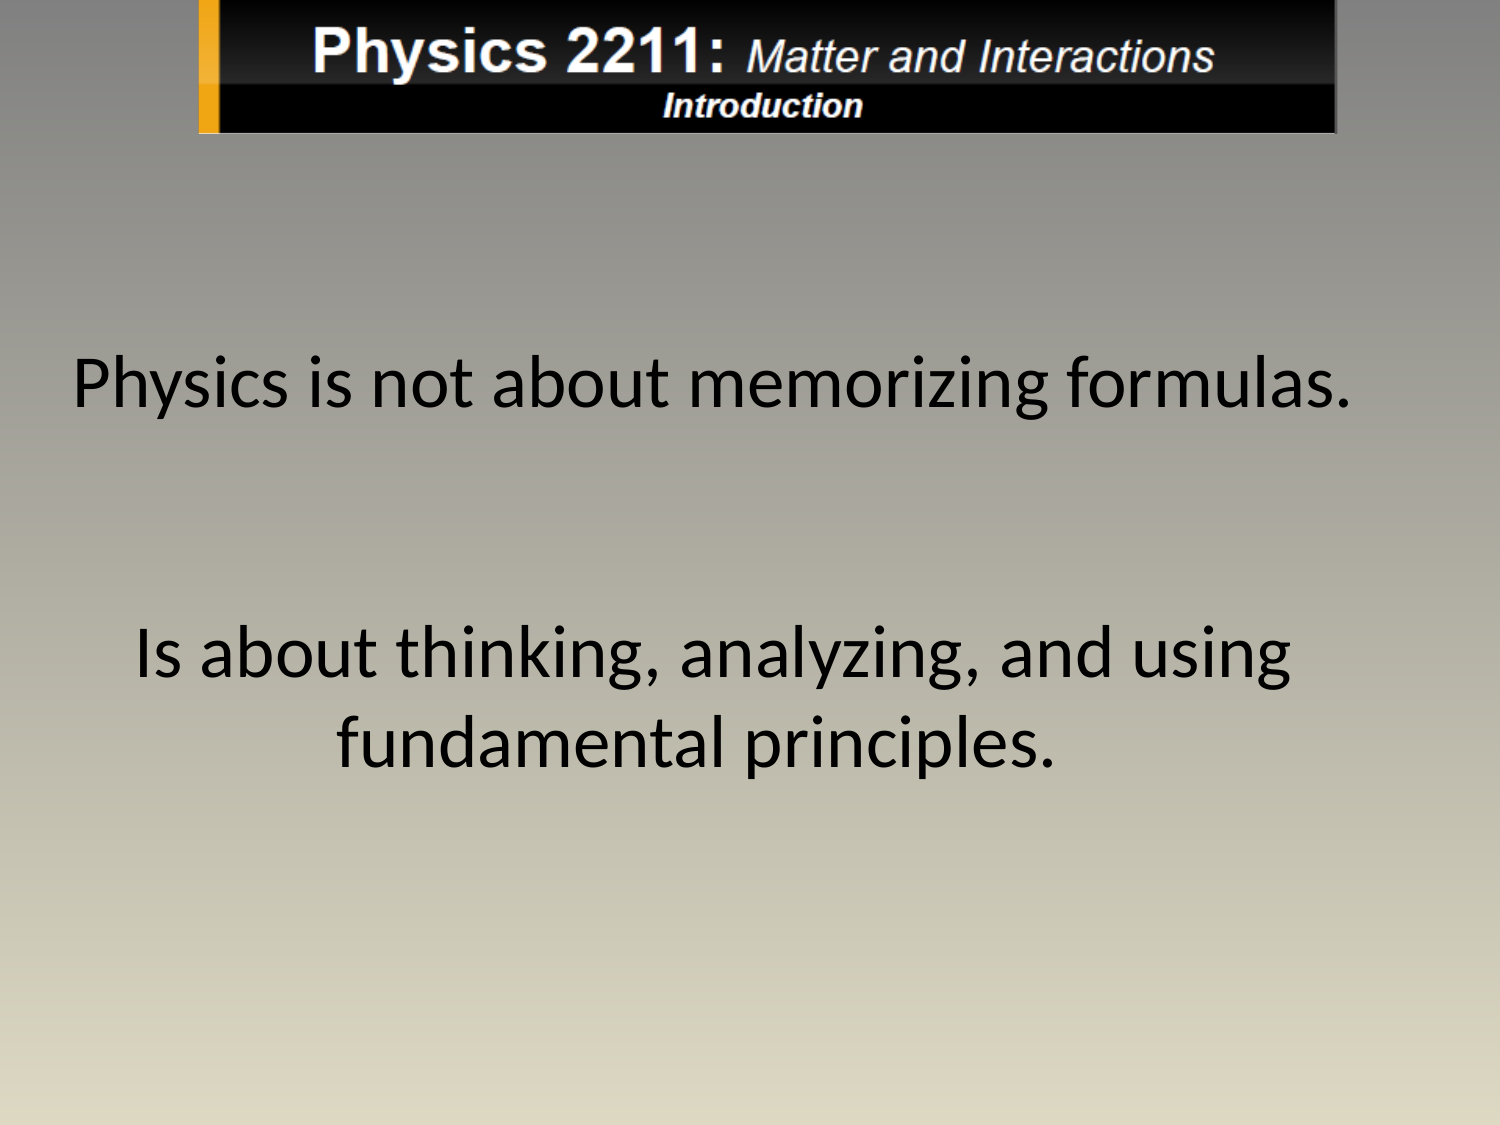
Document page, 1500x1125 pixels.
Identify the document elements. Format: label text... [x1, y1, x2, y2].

text_box Physics is not about memorizing formulas. Is about thinking, analyzing, and using fundamental principles. [0, 324, 1500, 1125]
picture [197, 0, 1338, 134]
